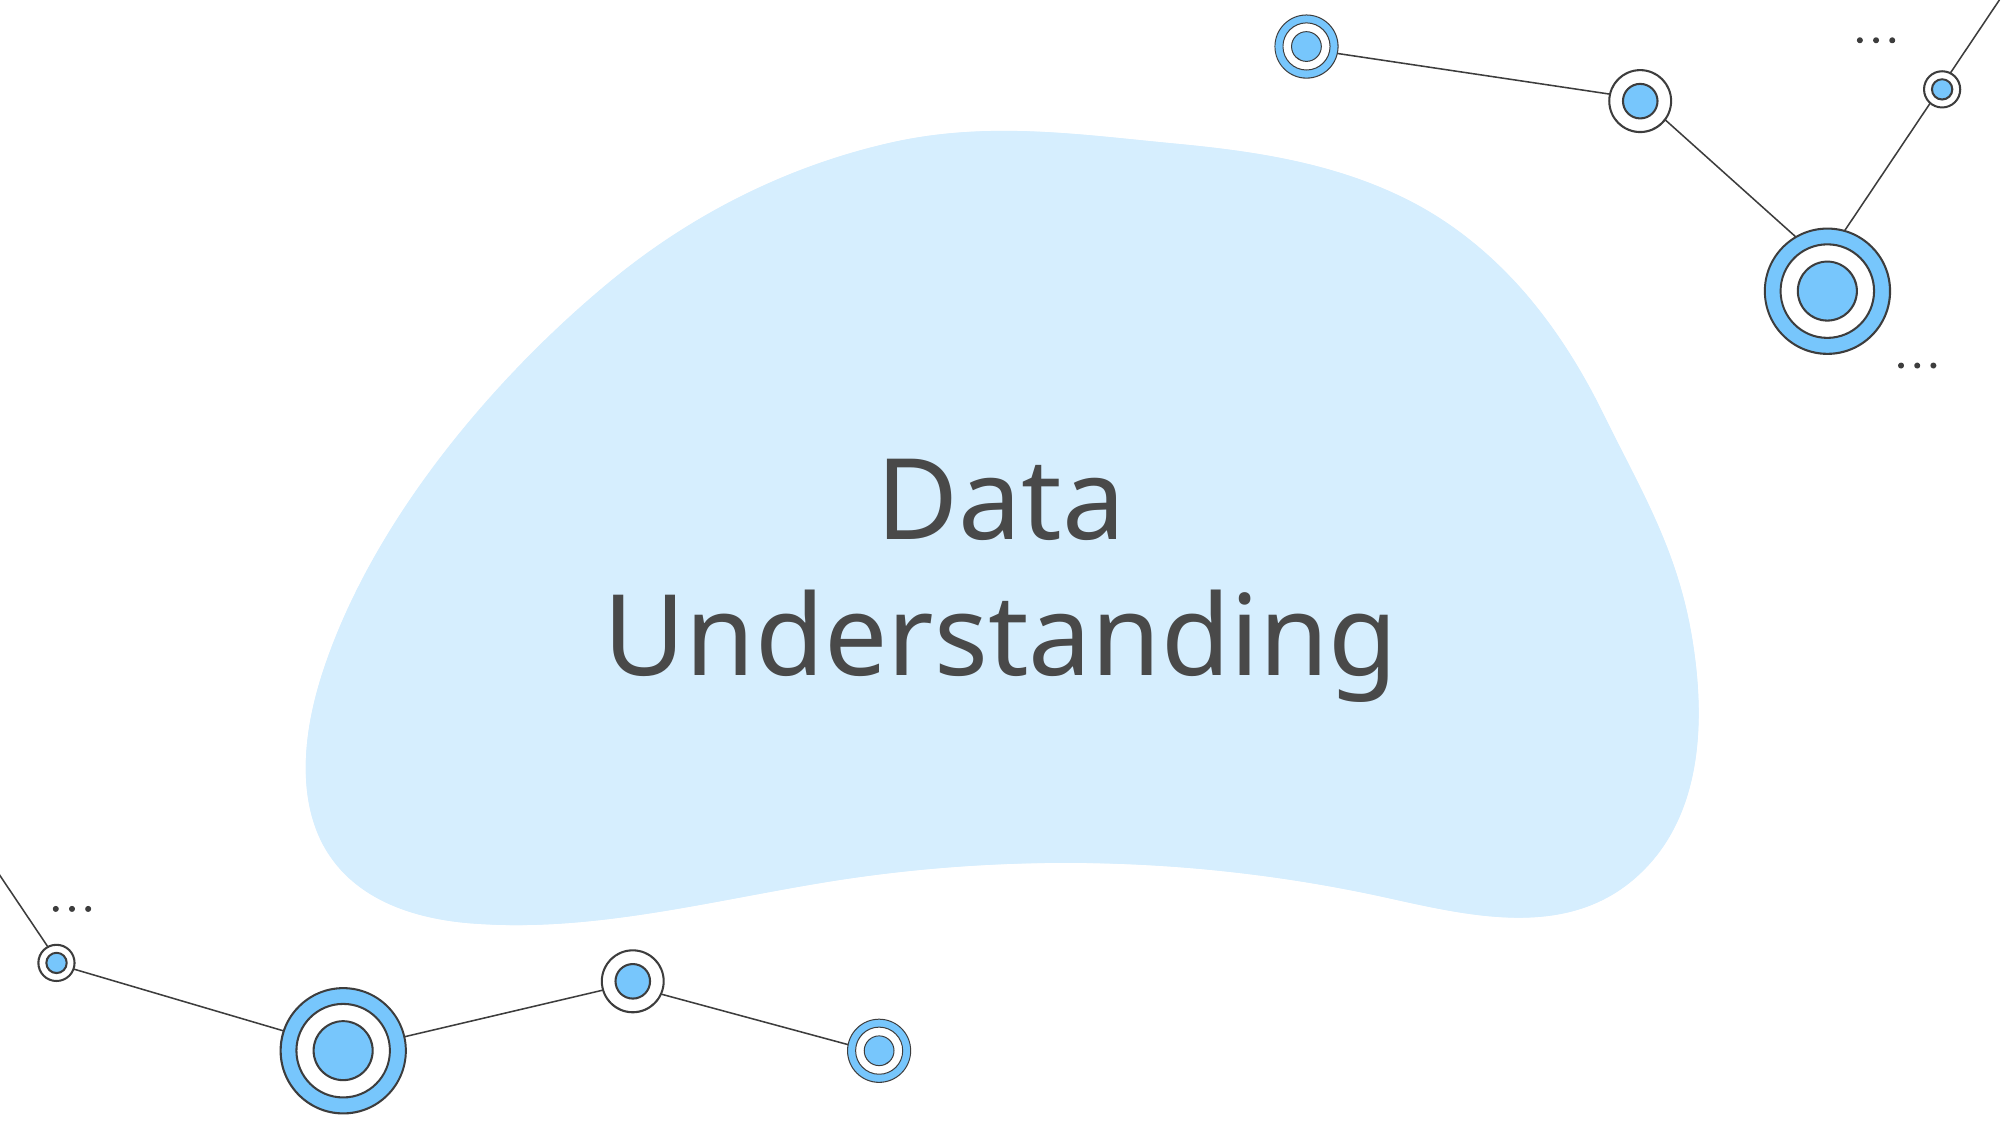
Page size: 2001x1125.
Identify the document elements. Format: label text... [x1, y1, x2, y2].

title Data Understanding [574, 354, 1428, 771]
